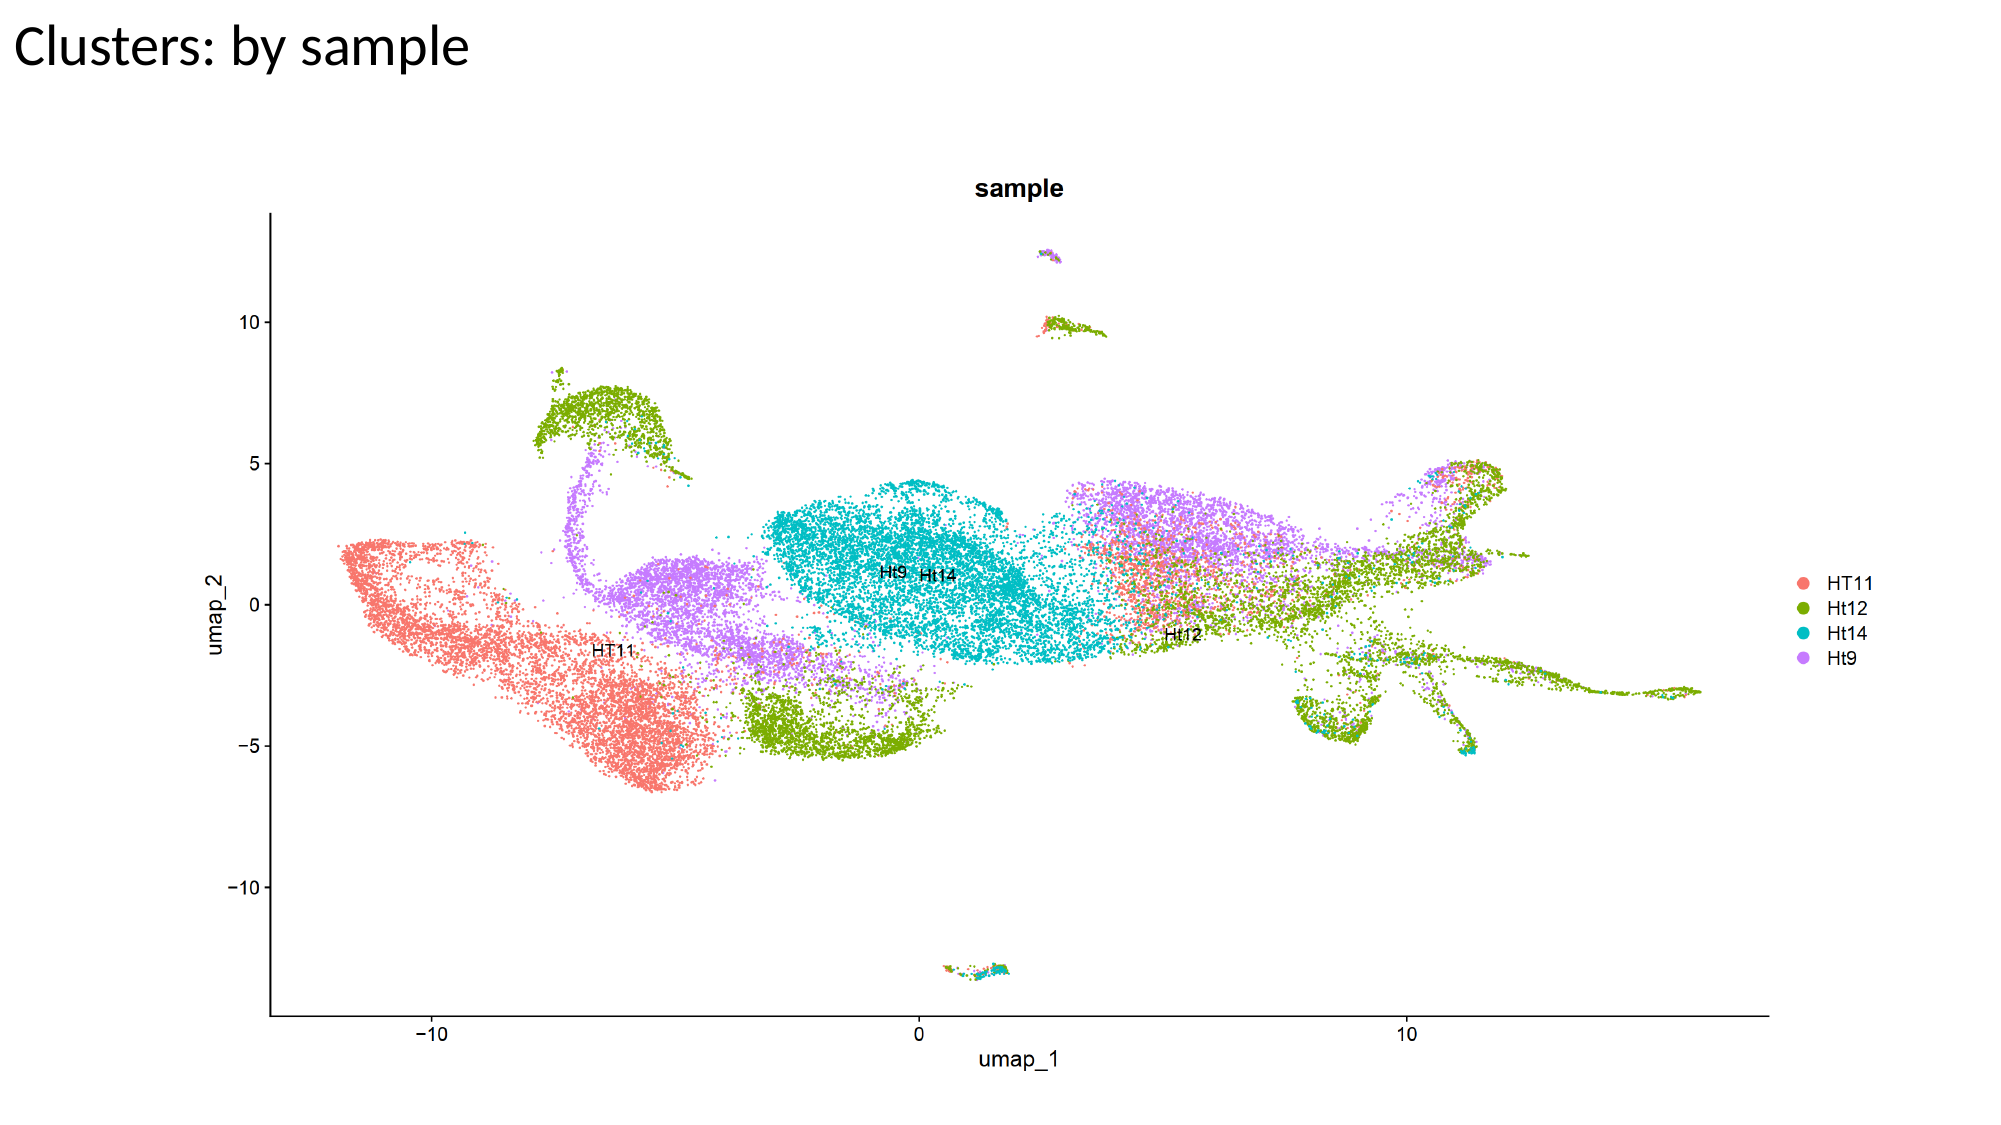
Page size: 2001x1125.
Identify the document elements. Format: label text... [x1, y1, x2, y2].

text_box Clusters: by sample [0, 0, 1487, 85]
picture [201, 165, 1879, 1077]
